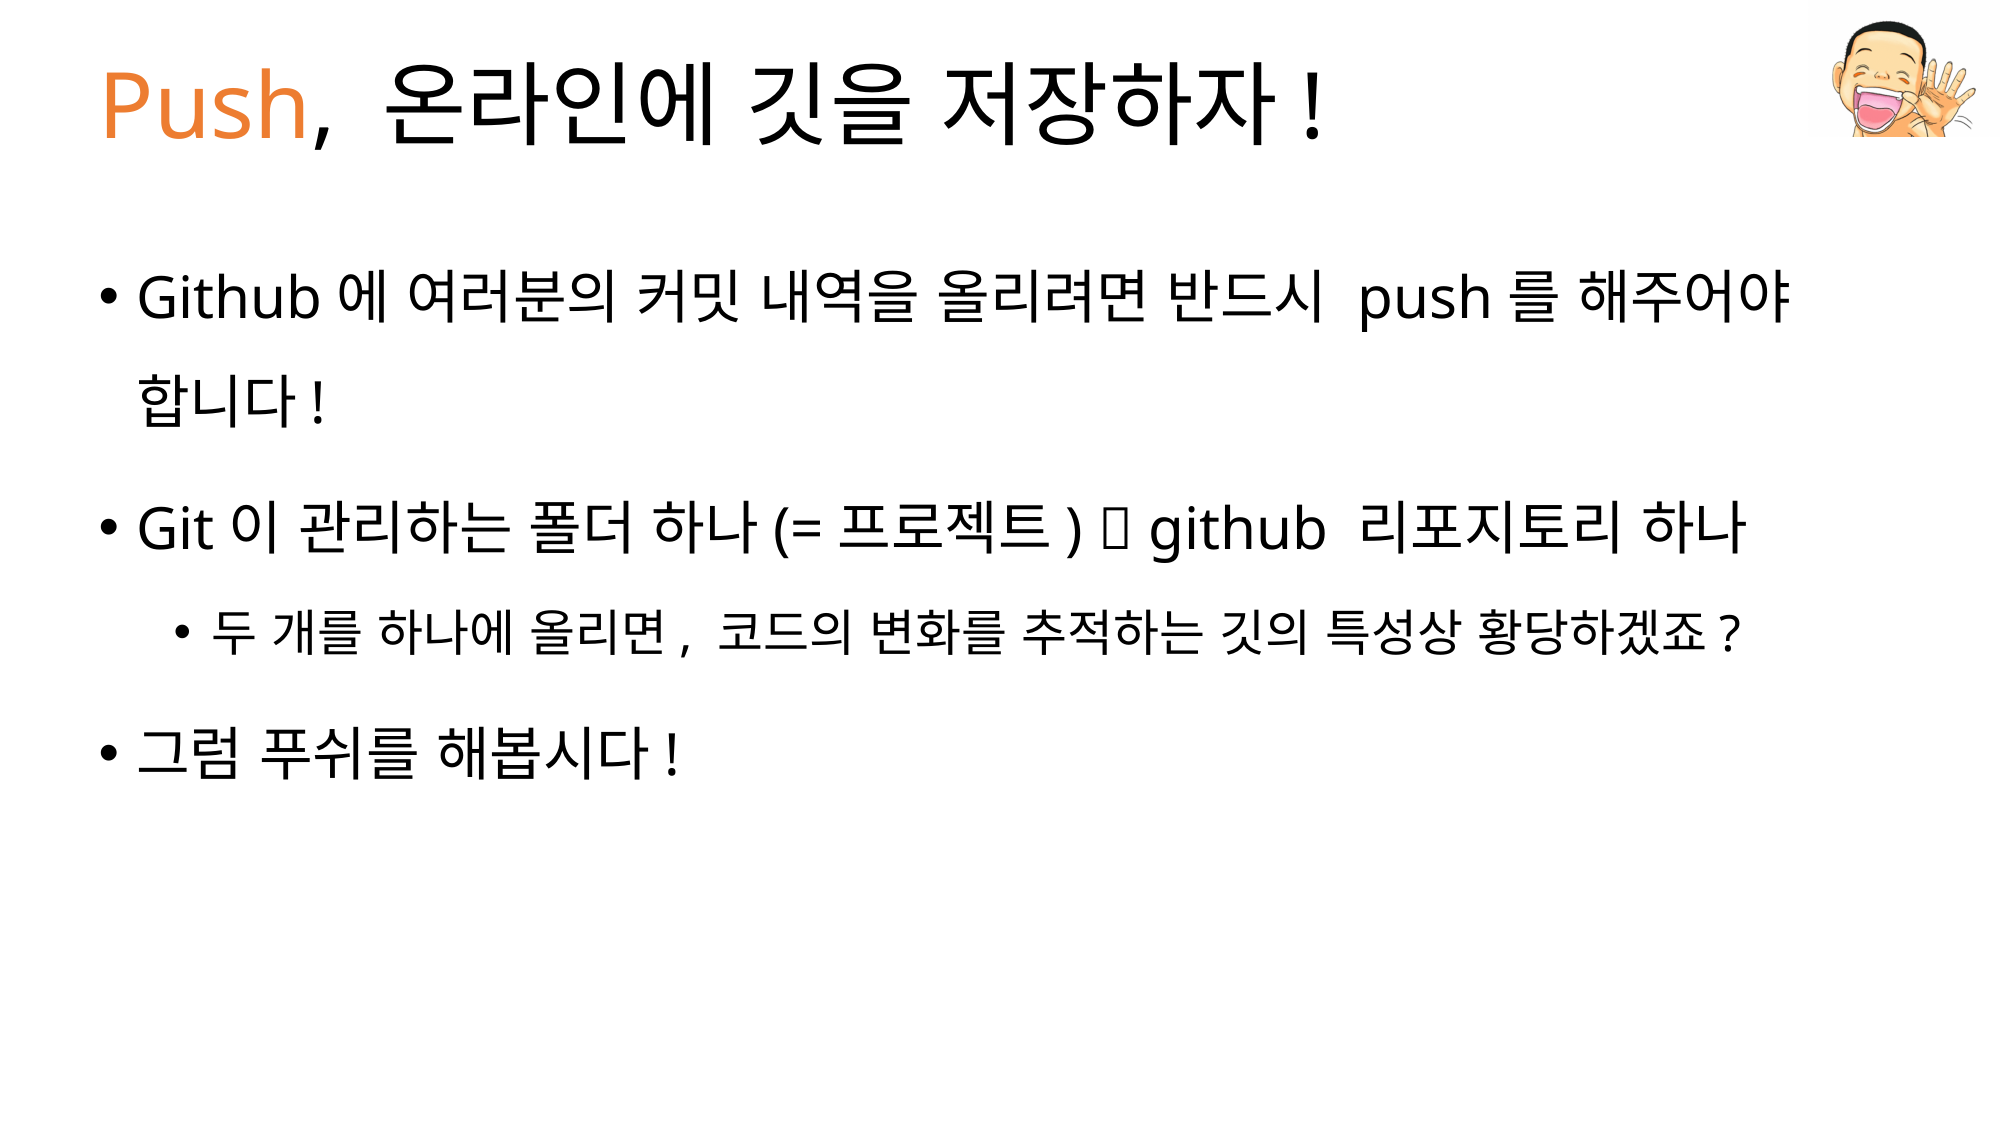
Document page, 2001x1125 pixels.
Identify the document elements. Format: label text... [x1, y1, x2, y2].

list Github에 여러분의 커밋 내역을 올리려면 반드시 push를 해주어야 합니다! Git이 관리하는 폴더 하나(=프로젝트)  github 리포지토리 하나 두 개를 하나에 올리면, 코드의 변화를 추적하는 깃의 특성상 황당하겠죠? 그럼 푸쉬를 해봅시다! [83, 217, 1931, 1125]
picture [1931, 0, 2000, 137]
title Push, 온라인에 깃을 저장하자! [83, 0, 1931, 217]
